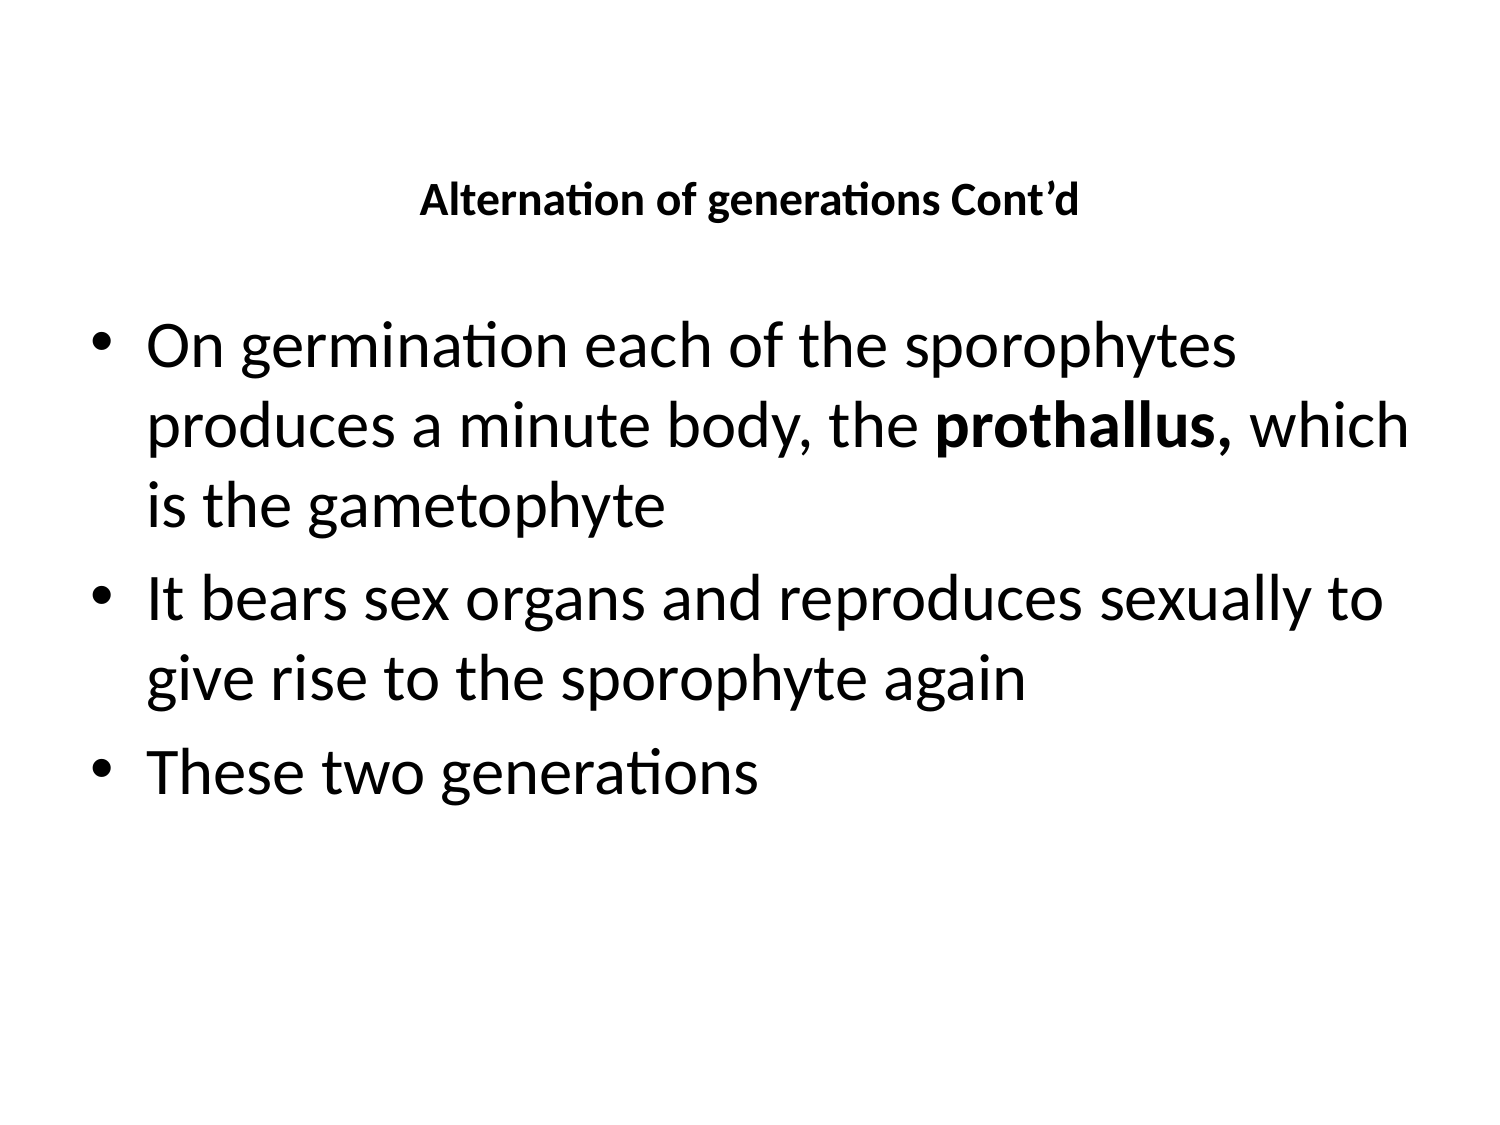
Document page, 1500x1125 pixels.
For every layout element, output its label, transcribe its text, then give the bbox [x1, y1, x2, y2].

title Alternation of generations Cont’d [75, 45, 1425, 233]
list On germination each of the sporophytes produces a minute body, the prothallus, which is the gametophyte It bears sex organs and reproduces sexually to give rise to the sporophyte again These two generations [75, 292, 1430, 1005]
